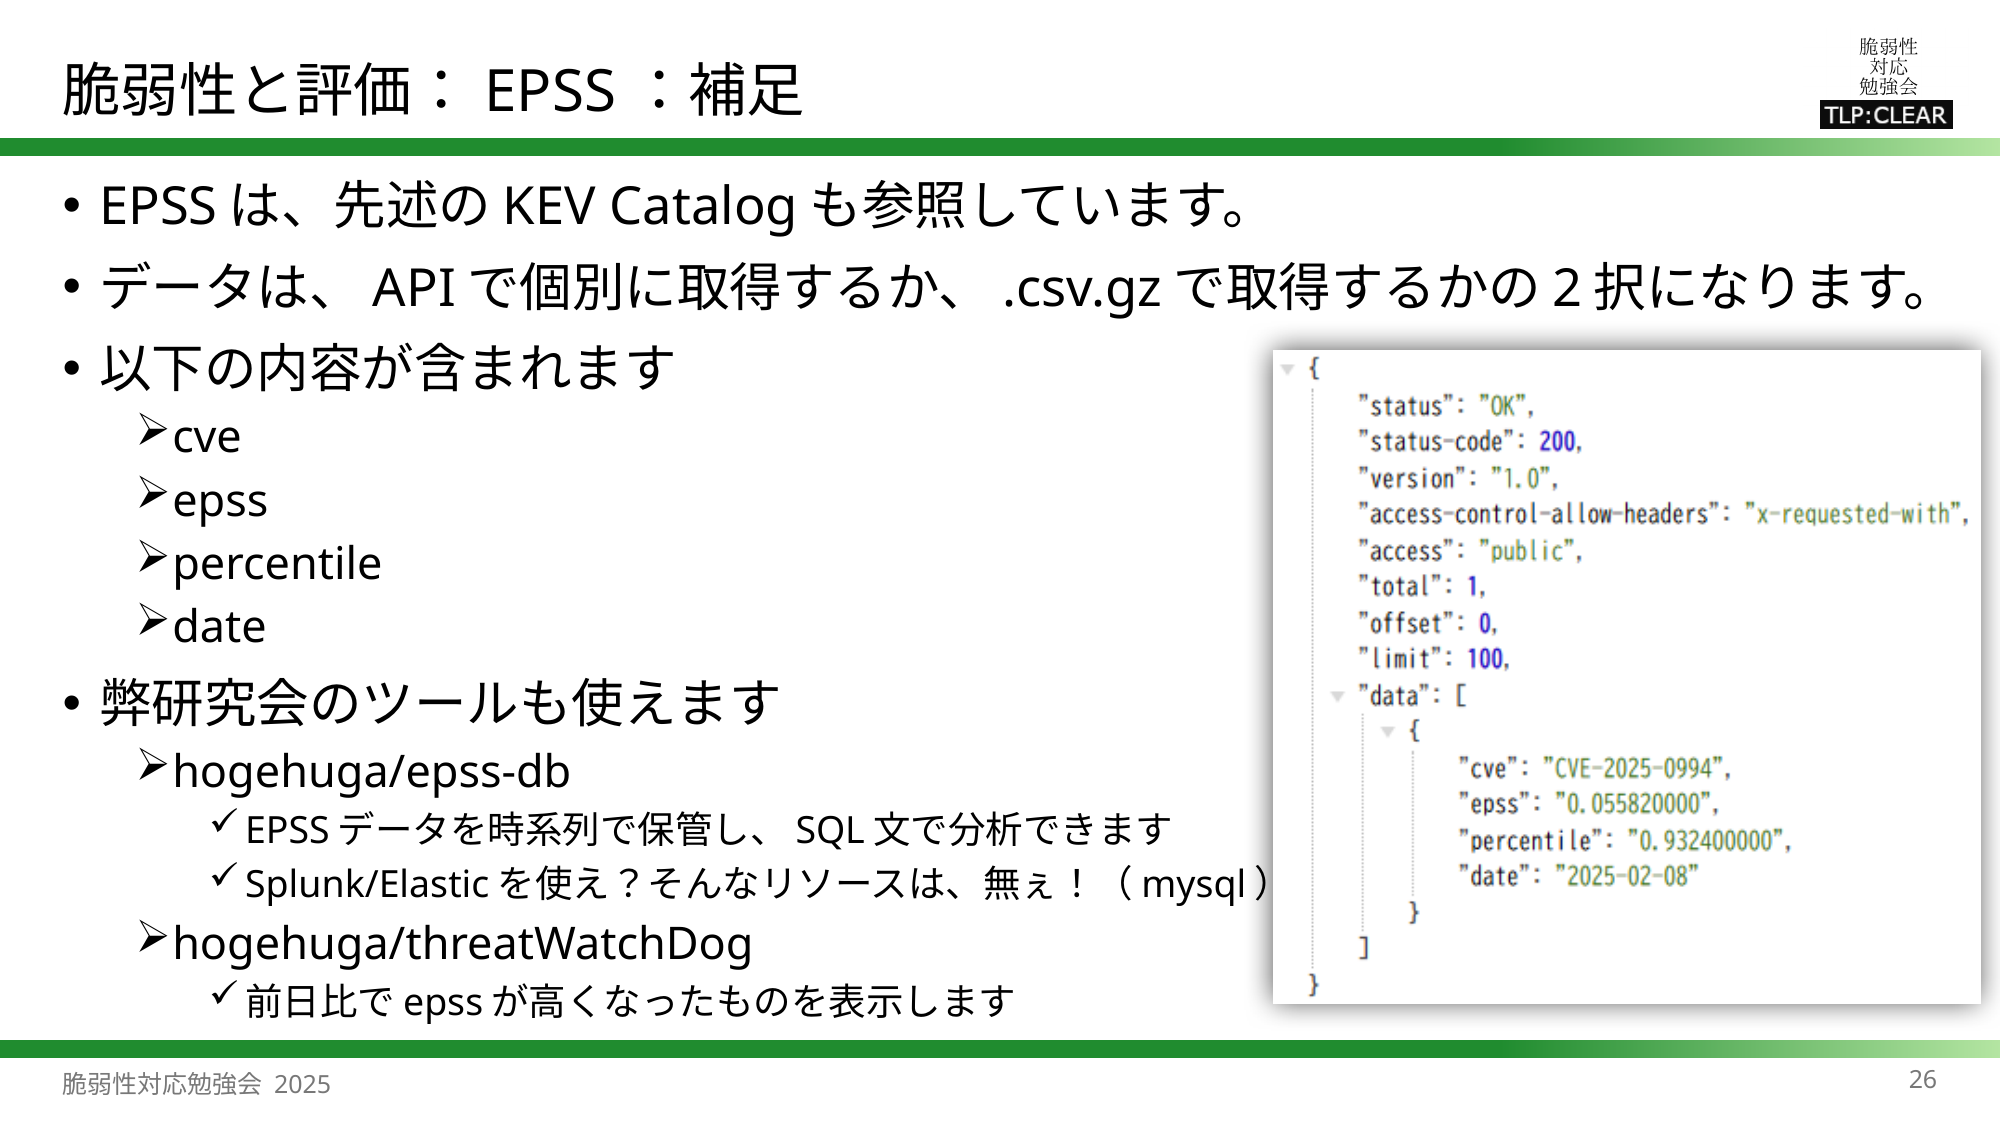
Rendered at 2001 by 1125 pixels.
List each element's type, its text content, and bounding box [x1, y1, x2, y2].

slide_number 26 [1412, 1057, 1953, 1103]
picture [1803, 28, 1969, 106]
list EPSSは、先述のKEV Catalogも参照しています。 データは、APIで個別に取得するか、.csv.gzで取得するかの2択になります。 以下の内容が含まれます cve epss percentile date 弊研究会のツールも使えます hogehuga/epss-db EPSSデータを時系列で保管し、SQL文で分析できます Splunk/Elasticを使え？そんなリソースは、無ぇ！（mysql） hogehuga/threatWatchDog 前日比でepssが高くなったものを表示します [47, 164, 1953, 1032]
footer 脆弱性対応勉強会 2025 [47, 1065, 1338, 1103]
title 脆弱性と評価：EPSS：補足 [47, 59, 1953, 127]
picture [1273, 350, 1981, 1004]
